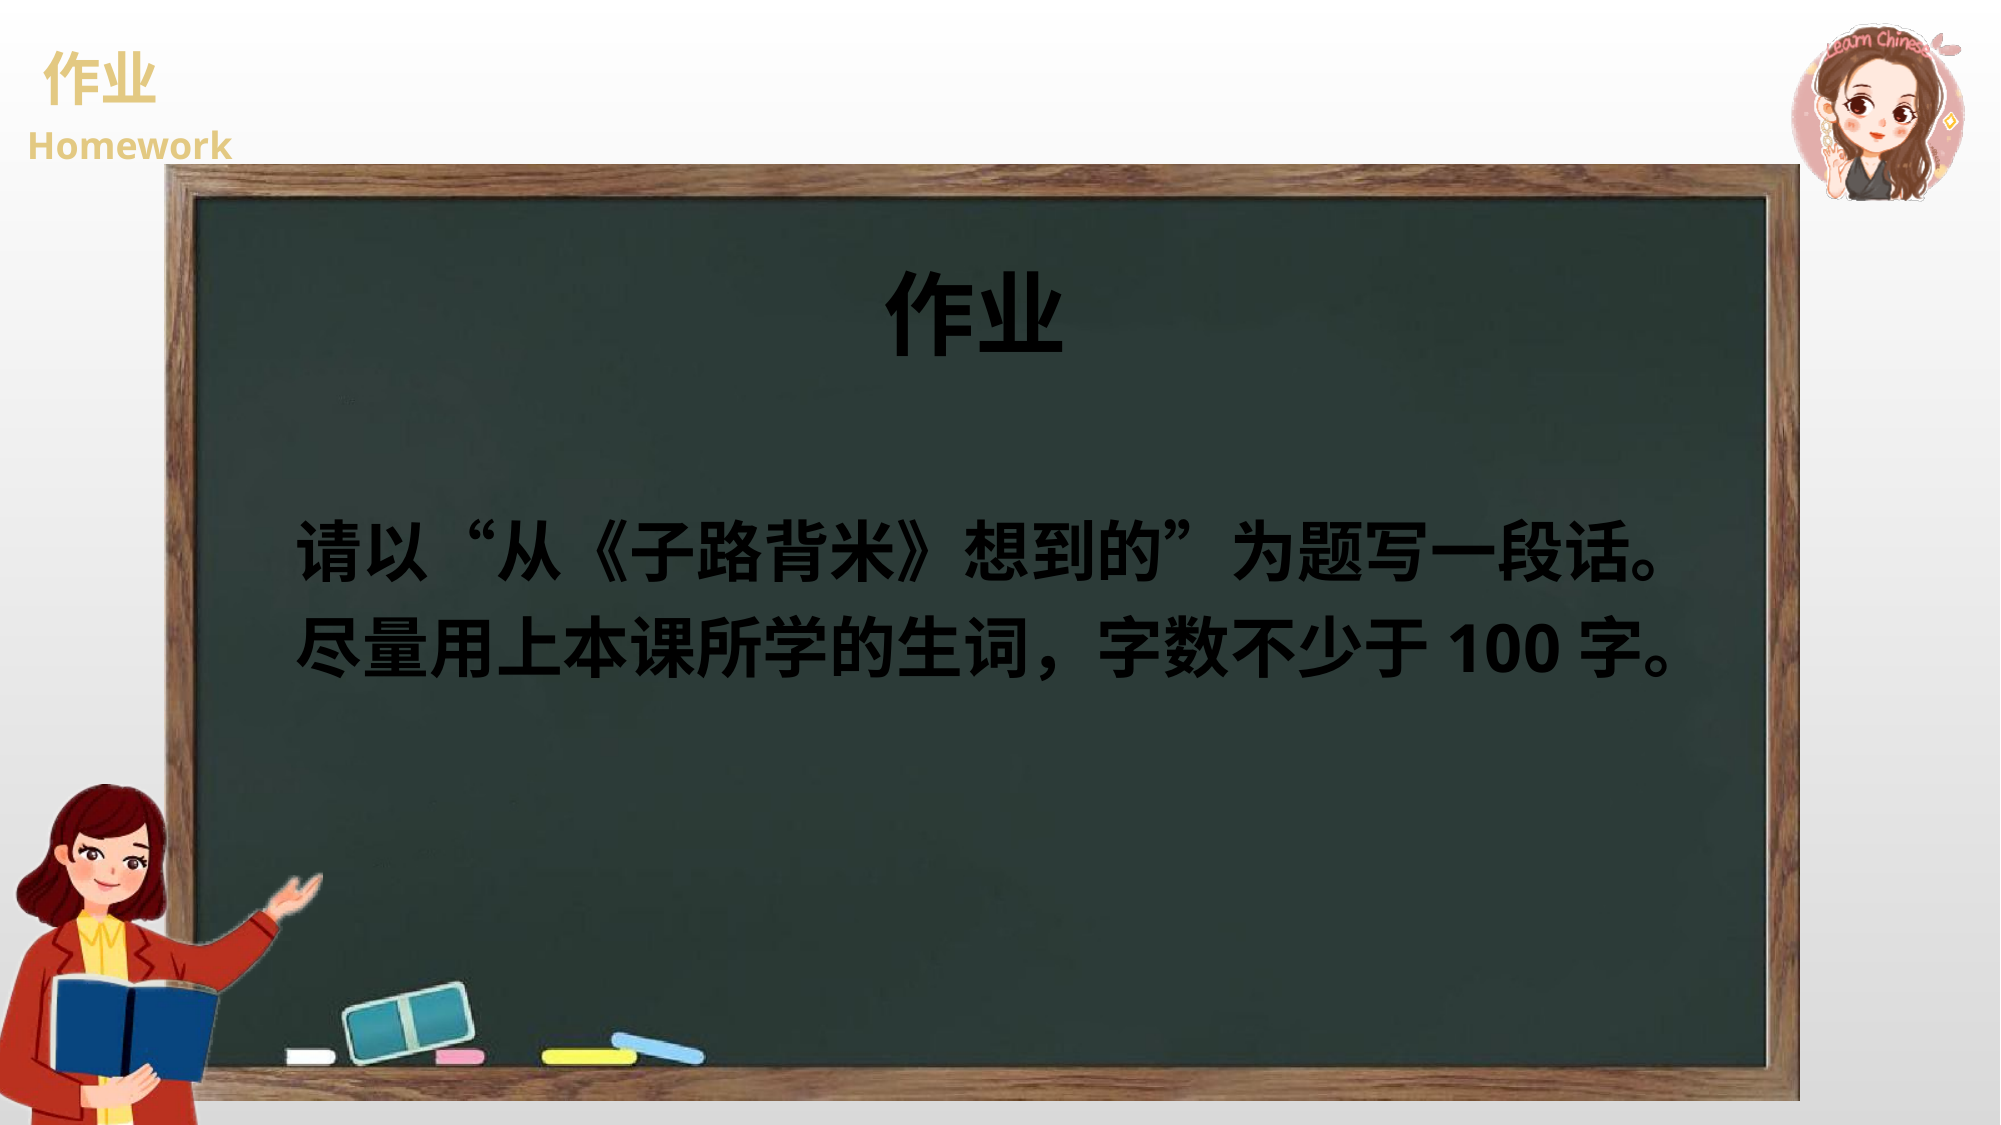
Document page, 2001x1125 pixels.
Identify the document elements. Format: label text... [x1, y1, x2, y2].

picture [0, 0, 1998, 1125]
text_box Homework [12, 115, 248, 175]
text_box 作业 [27, 35, 174, 115]
